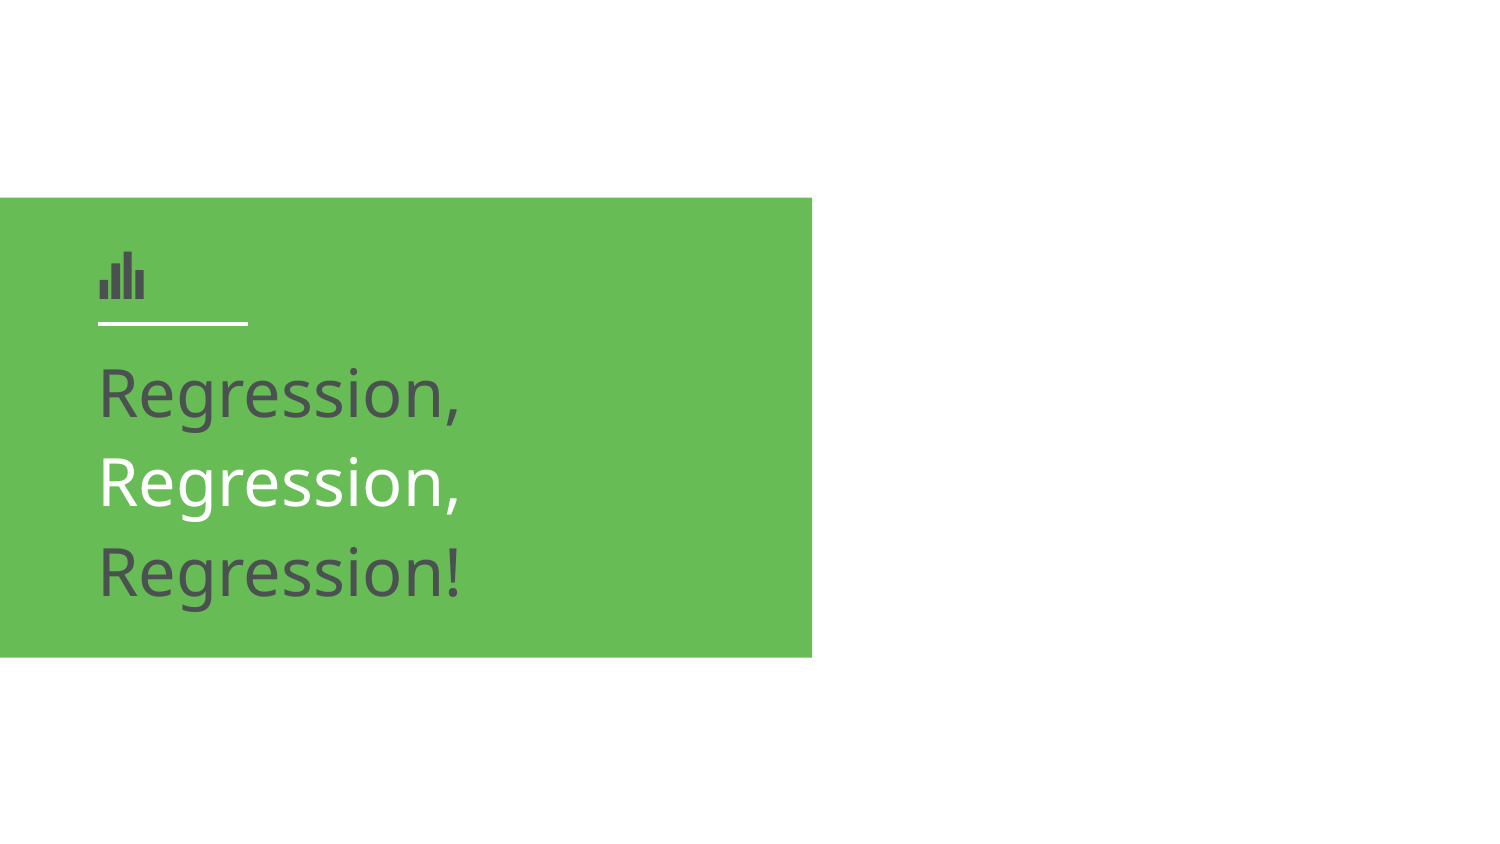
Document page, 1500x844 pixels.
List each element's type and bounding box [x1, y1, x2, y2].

picture [0, 0, 1500, 844]
text_box [97, 251, 647, 565]
